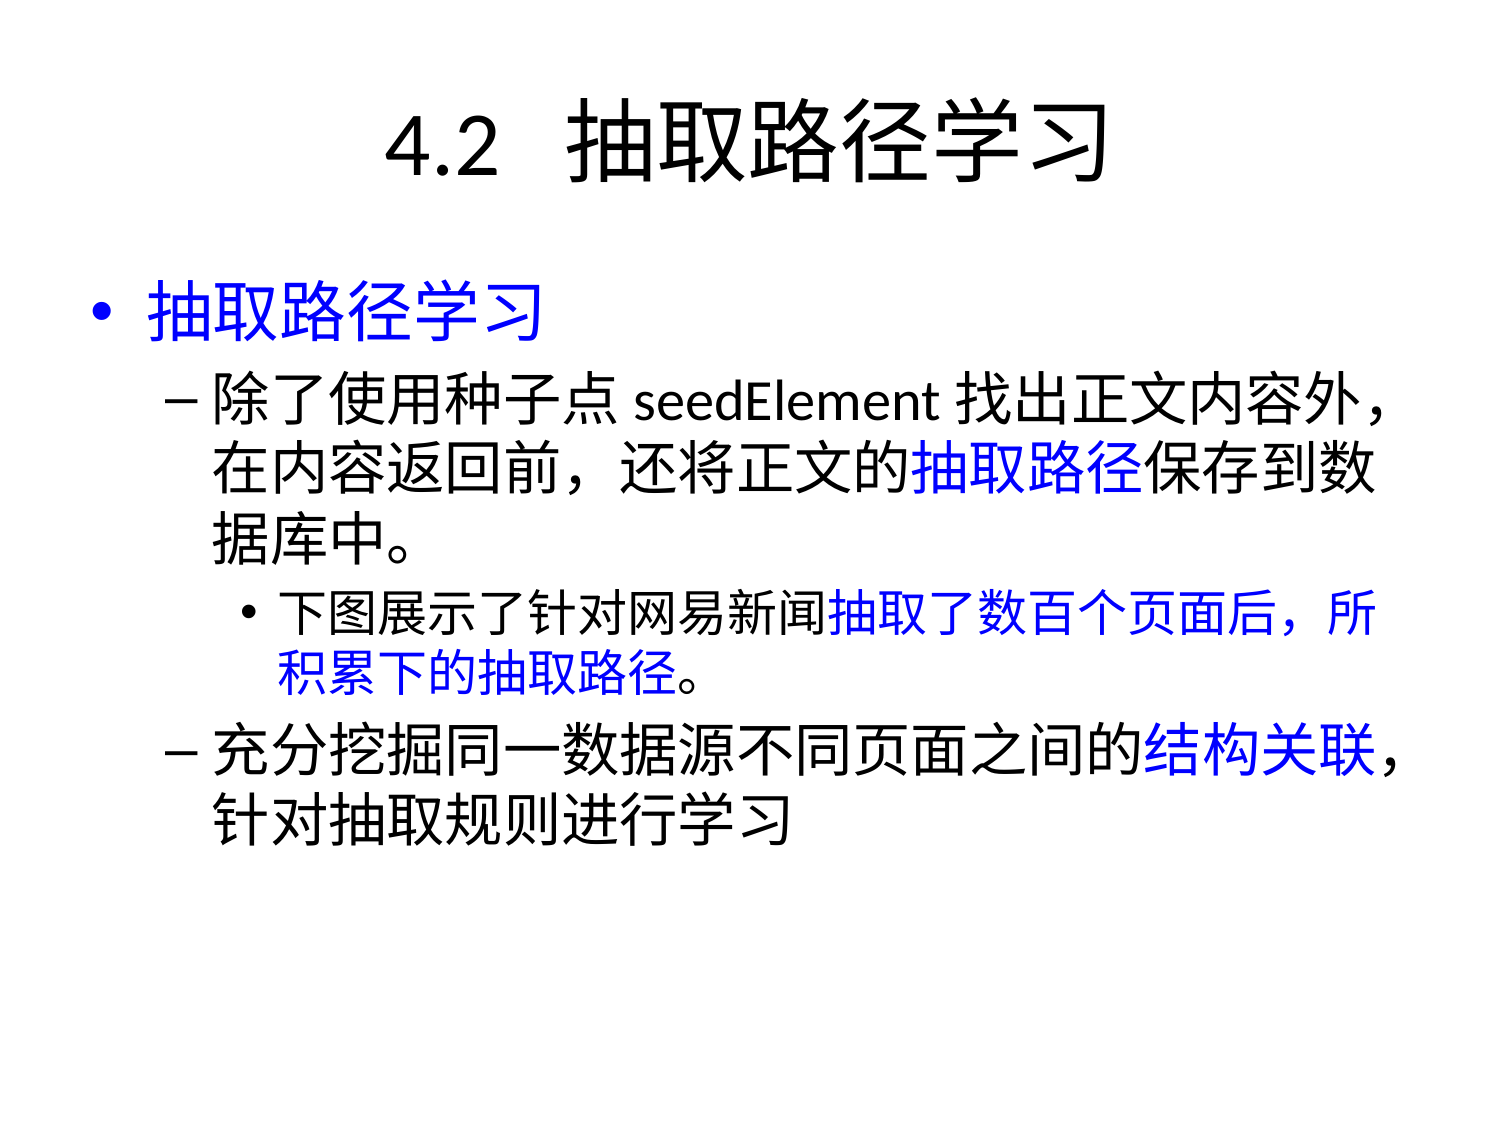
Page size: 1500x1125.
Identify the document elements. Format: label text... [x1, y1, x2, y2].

list 抽取路径学习 除了使用种子点seedElement找出正文内容外，在内容返回前，还将正文的抽取路径保存到数据库中。 下图展示了针对网易新闻抽取了数百个页面后，所积累下的抽取路径。 充分挖掘同一数据源不同页面之间的结构关联，针对抽取规则进行学习 [75, 262, 1425, 1005]
title 4.2 抽取路径学习 [75, 45, 1425, 233]
